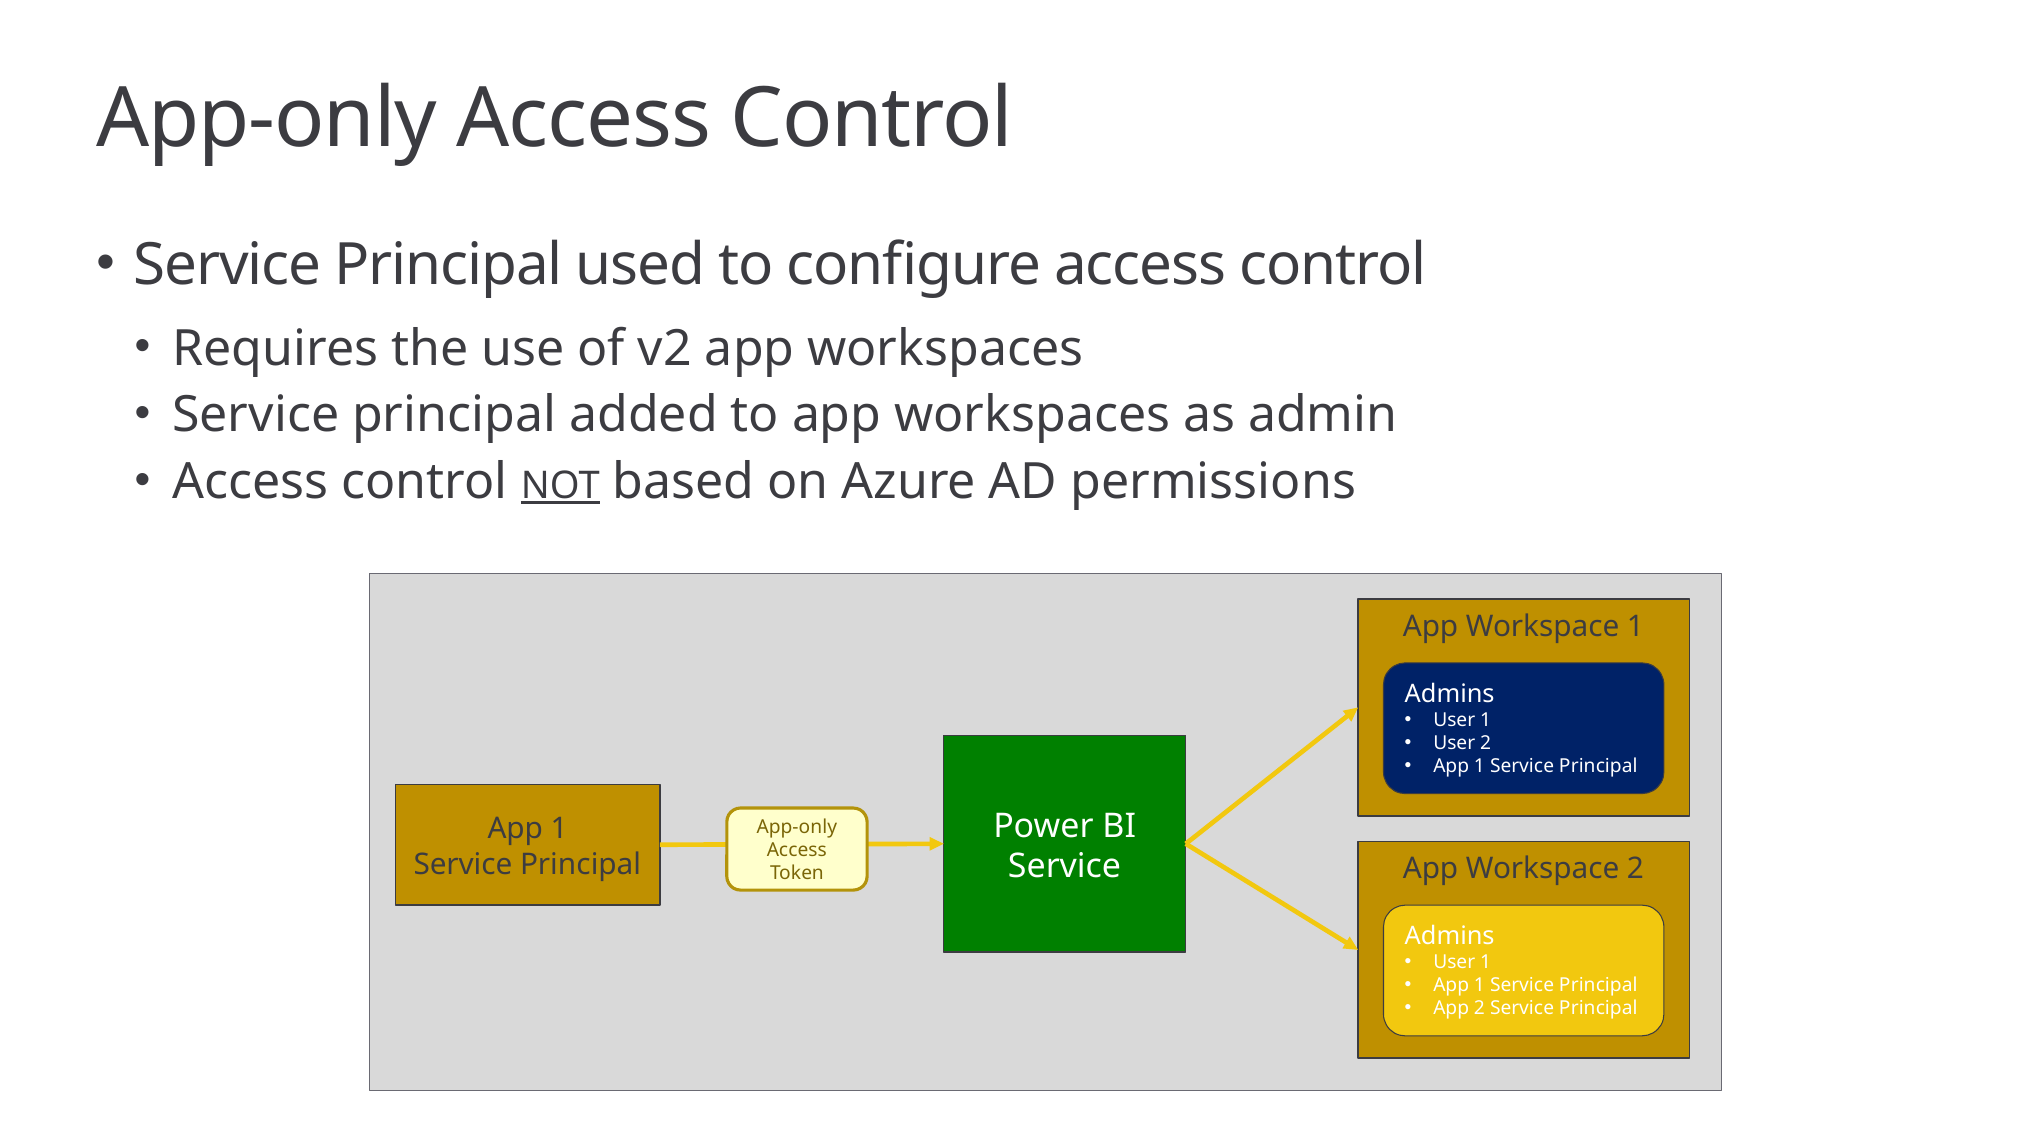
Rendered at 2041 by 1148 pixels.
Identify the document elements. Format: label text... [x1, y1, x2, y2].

text_box App Workspace 1 [1357, 598, 1690, 817]
text_box App Workspace 2 [1357, 841, 1690, 1059]
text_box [1185, 707, 1359, 843]
text_box App 1 Service Principal [394, 783, 661, 906]
text_box Power BI Service [943, 735, 1187, 953]
text_box App-only Access Token [725, 845, 868, 891]
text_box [1185, 843, 1359, 950]
title App-only Access Control [96, 75, 1941, 166]
text_box App-only Access Token [725, 807, 868, 843]
list Service Principal used to configure access control Requires the use of v2 app workspaces Service principal added to app workspaces as admin Access control NOT based on Azure AD permissions [96, 226, 1941, 513]
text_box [1383, 662, 1665, 1037]
text_box [369, 573, 1722, 1091]
